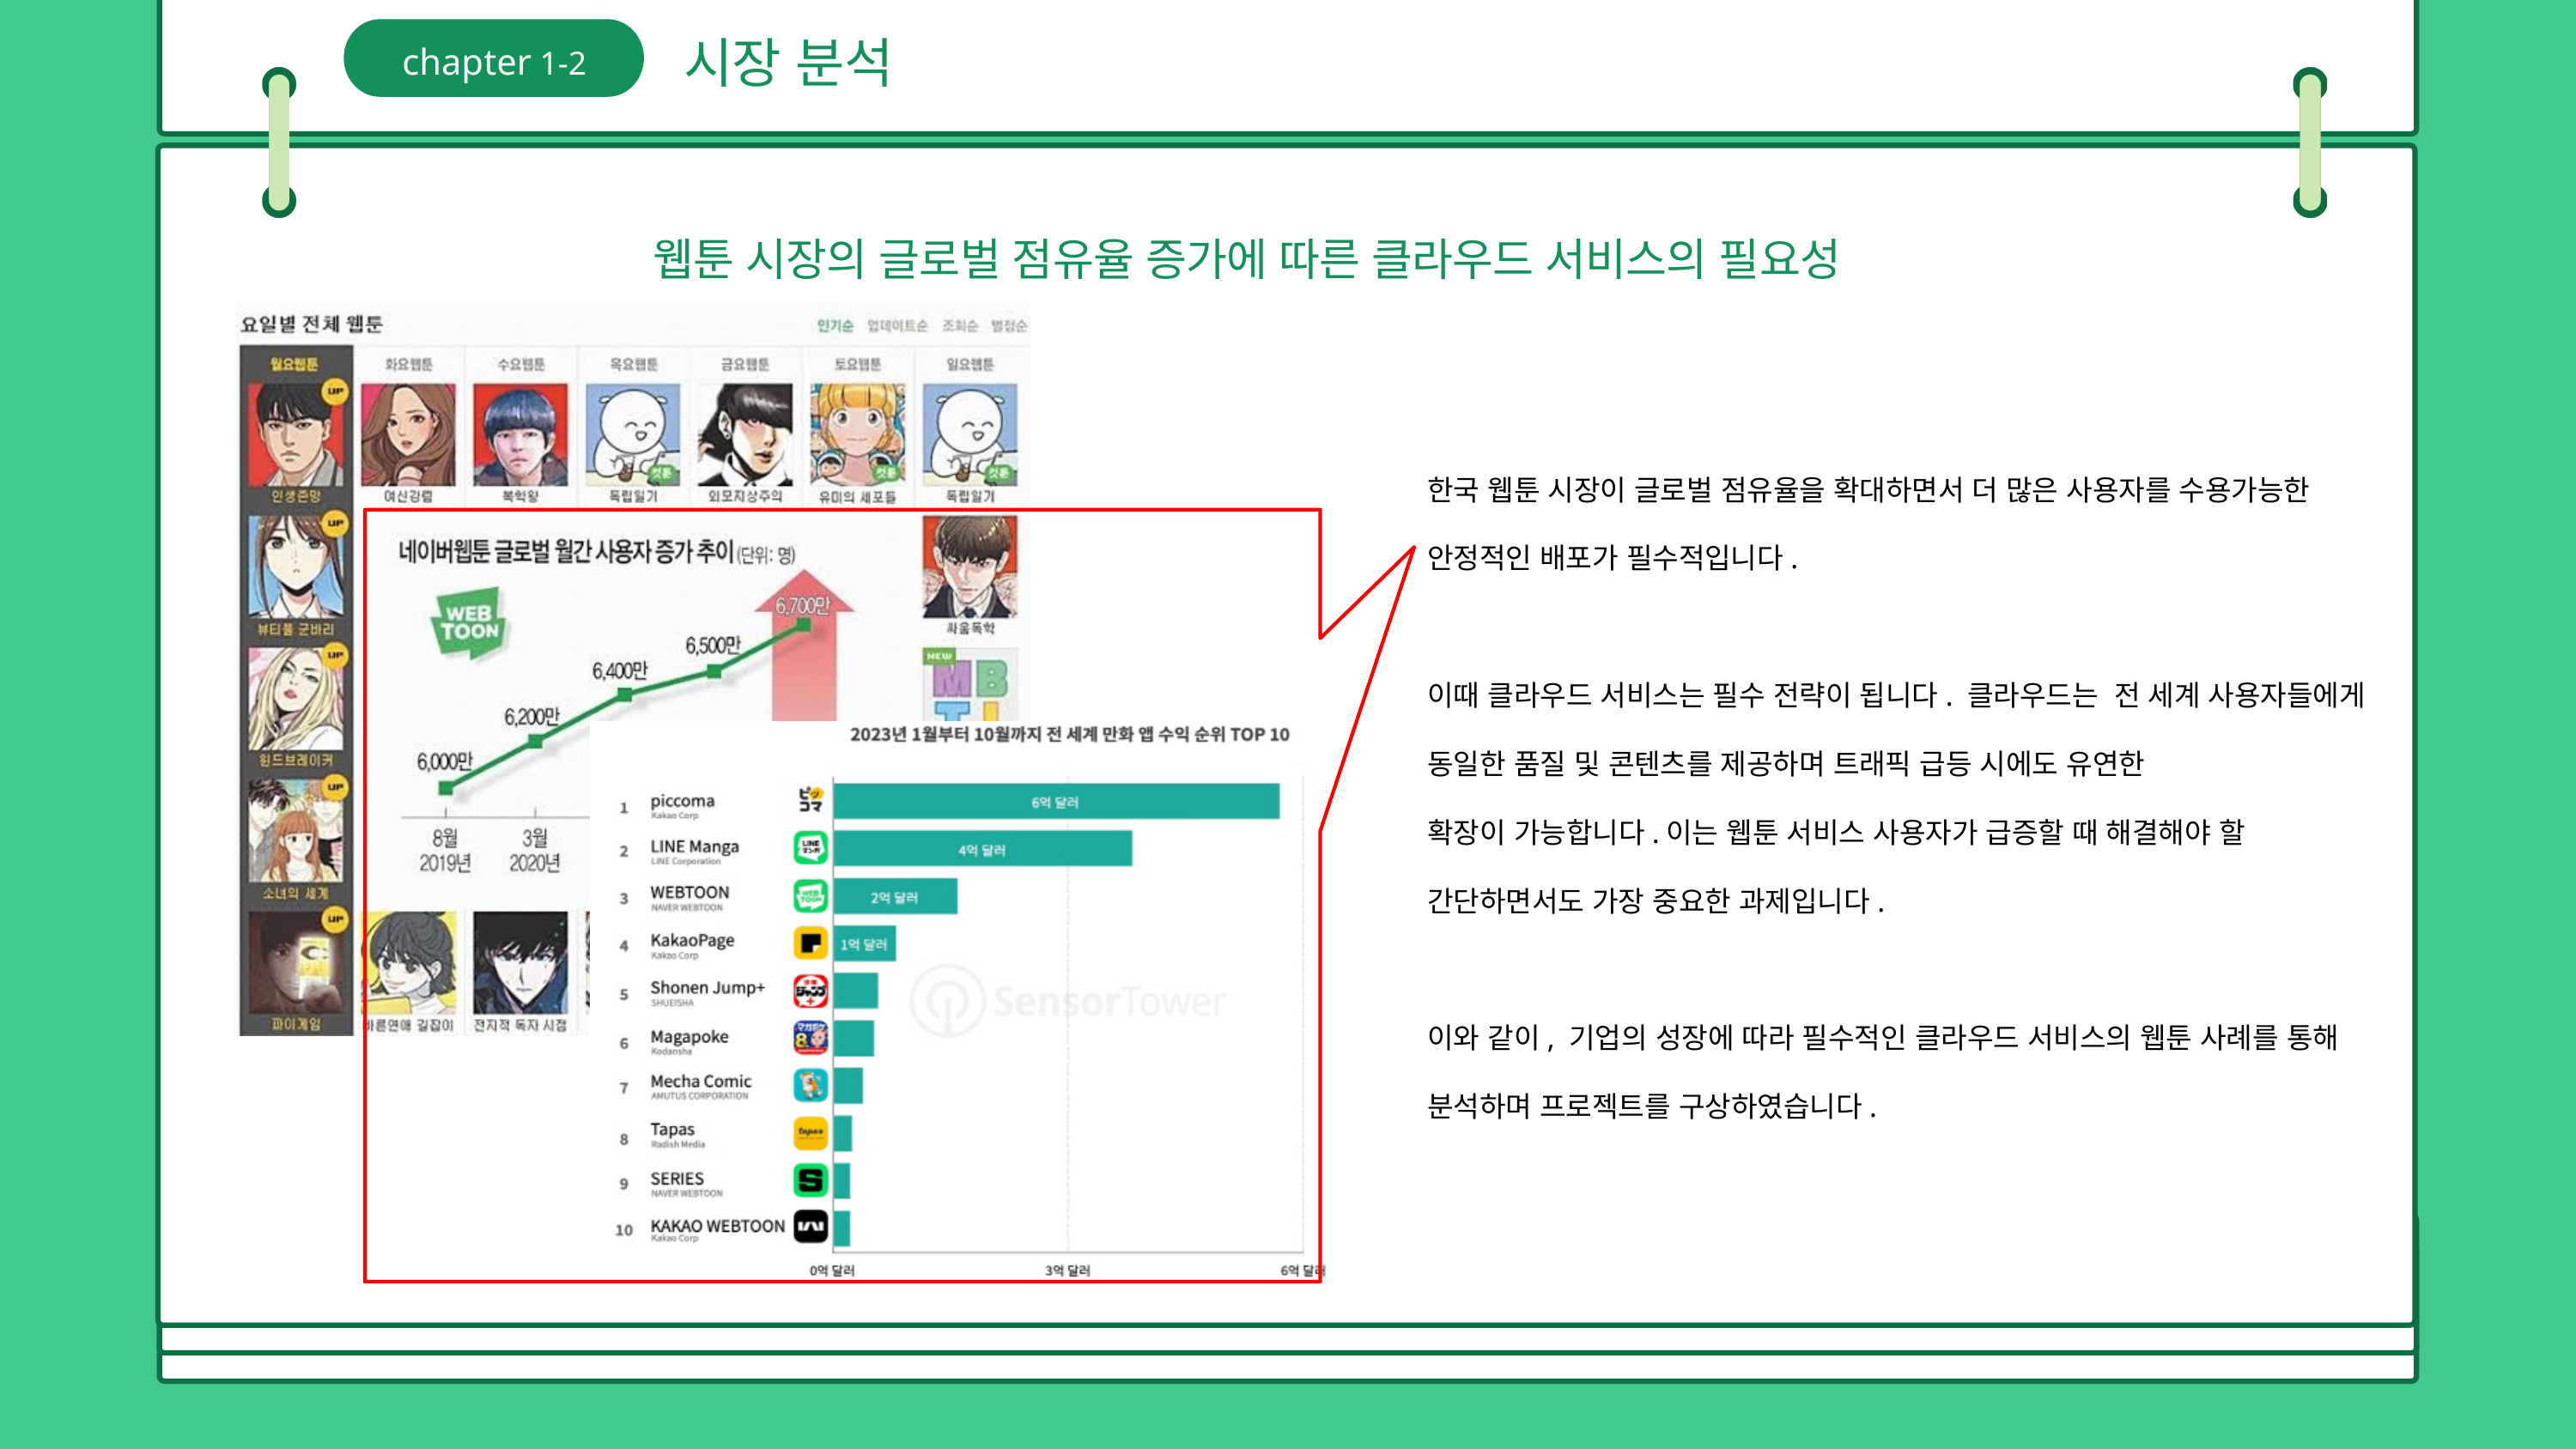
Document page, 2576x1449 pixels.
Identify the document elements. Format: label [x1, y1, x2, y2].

text_box [159, 1331, 2417, 1354]
picture [235, 301, 1366, 1282]
text_box [159, 0, 2417, 135]
text_box [343, 19, 645, 98]
text_box [159, 1361, 2417, 1382]
text_box [157, 142, 2417, 1325]
